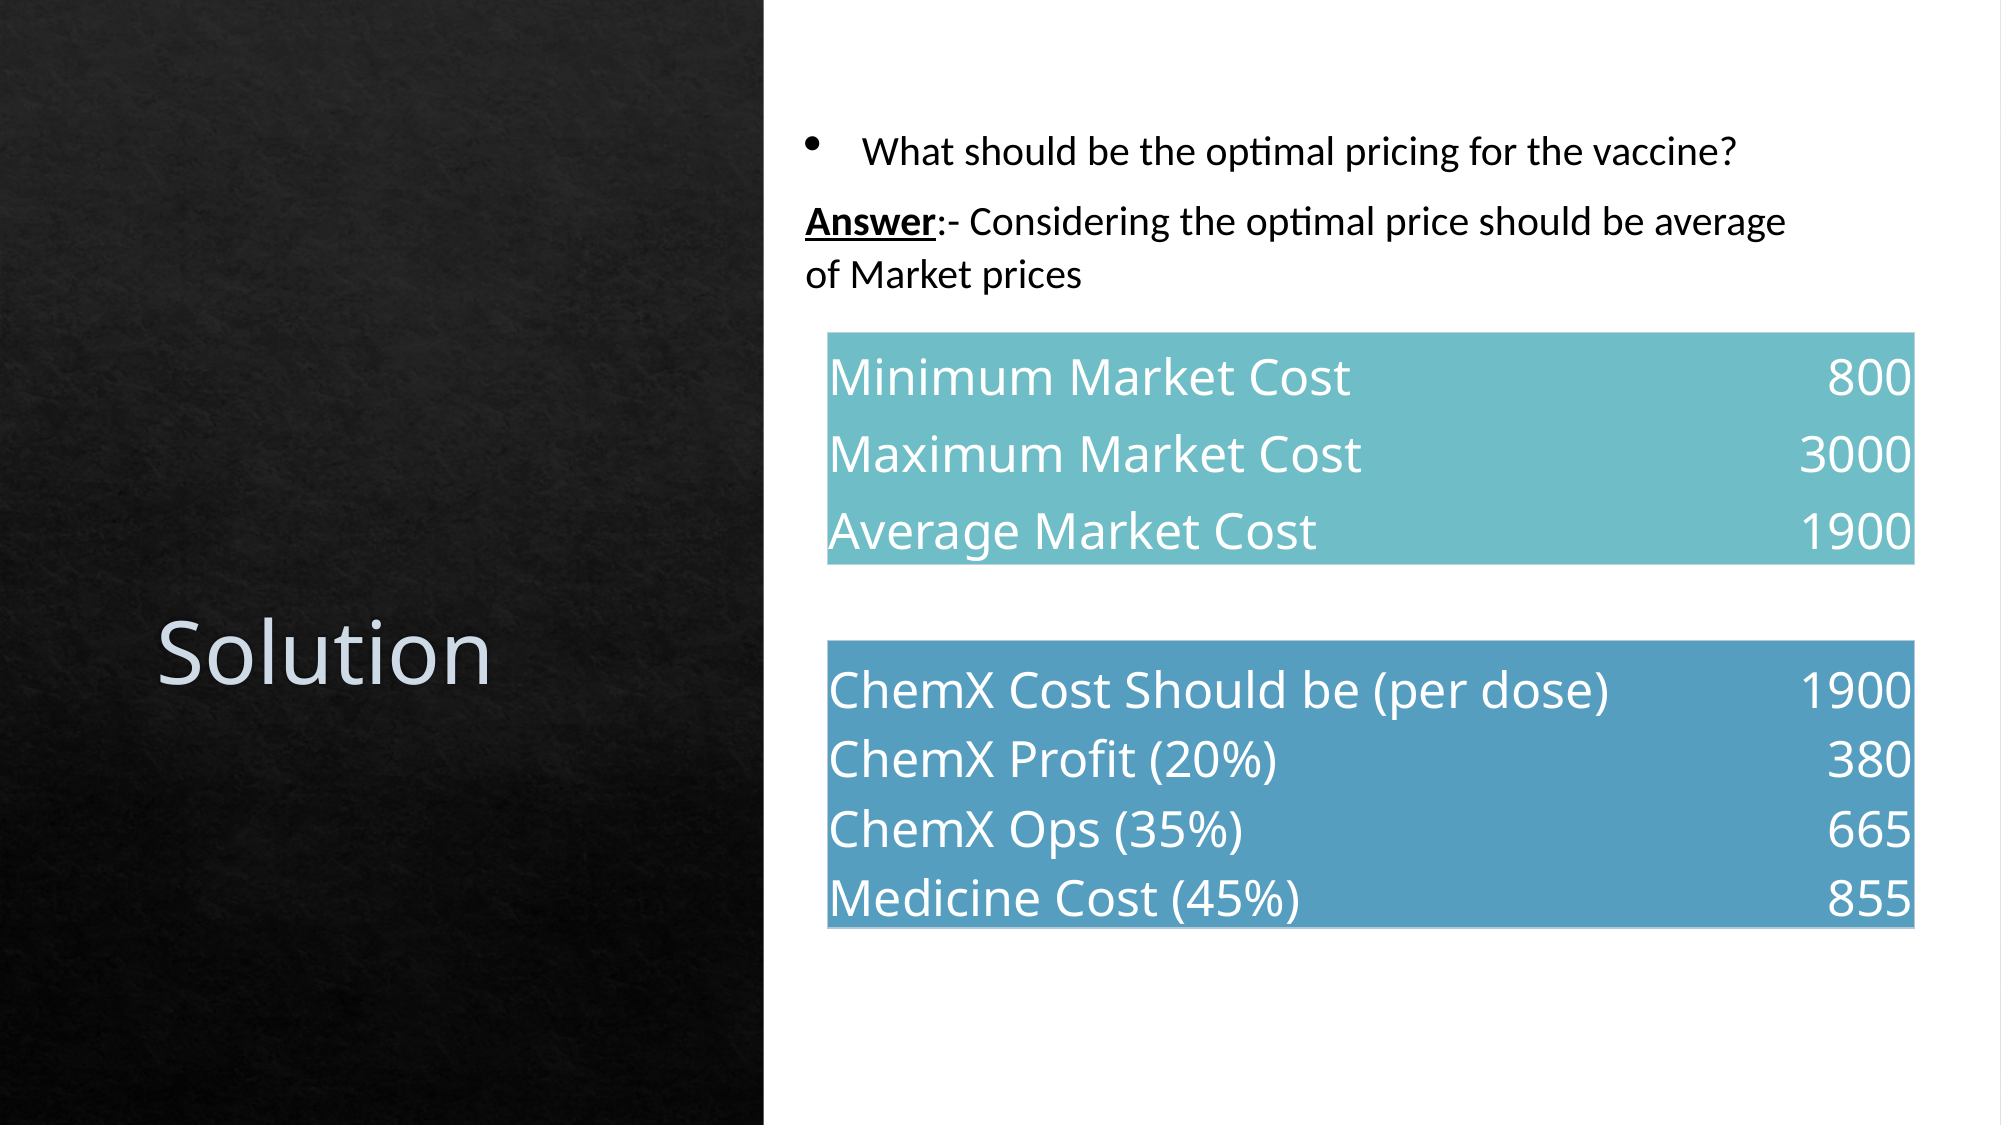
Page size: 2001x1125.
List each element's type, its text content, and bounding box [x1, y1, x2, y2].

title Solution [141, 137, 697, 712]
text_box [0, 0, 762, 1125]
table_cell 665 [1690, 789, 1914, 862]
table_header Minimum Market Cost [828, 333, 1434, 410]
table_cell 855 [1690, 862, 1914, 927]
text_box What should be the optimal pricing for the vaccine? Answer:- Considering the optimal price should be average of Market prices [790, 112, 1812, 305]
text_box [762, 0, 2000, 1125]
table_header 800 [1434, 333, 1914, 410]
table_cell ChemX Profit (20%) [828, 723, 1690, 789]
table_cell 1900 [1434, 487, 1914, 564]
table_cell ChemX Ops (35%) [828, 789, 1690, 862]
table_cell 3000 [1434, 410, 1914, 487]
table_cell Average Market Cost [828, 487, 1434, 564]
table_header 1900 [1690, 641, 1914, 723]
table_cell Medicine Cost (45%) [828, 862, 1690, 927]
table_header ChemX Cost Should be (per dose) [828, 641, 1690, 723]
table_cell Maximum Market Cost [828, 410, 1434, 487]
table_cell 380 [1690, 723, 1914, 789]
